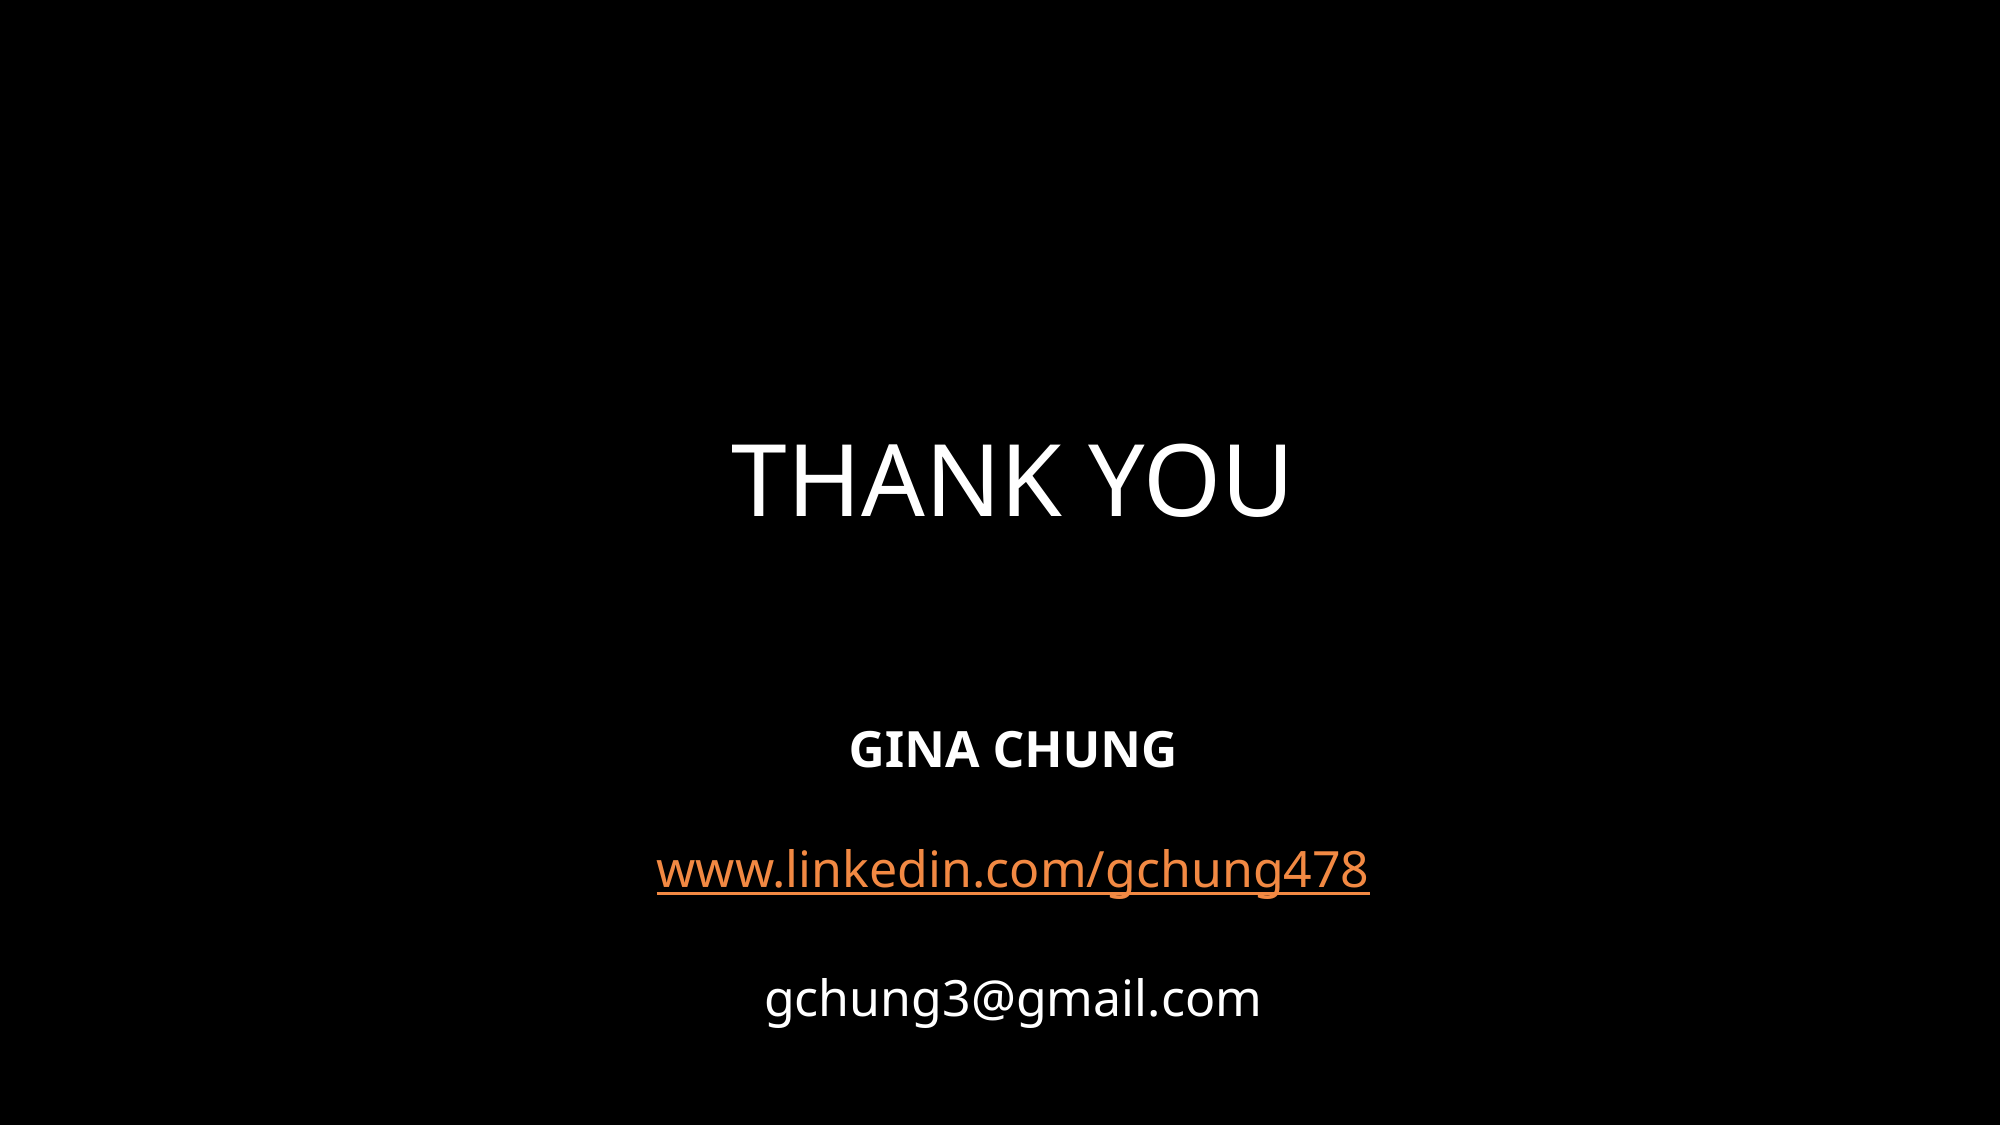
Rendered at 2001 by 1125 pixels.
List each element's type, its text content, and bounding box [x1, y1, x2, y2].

text_box THANK YOU [301, 292, 1725, 900]
text_box GINA CHUNG www.linkedin.com/gchung478 gchung3@gmail.com [616, 710, 1410, 1034]
